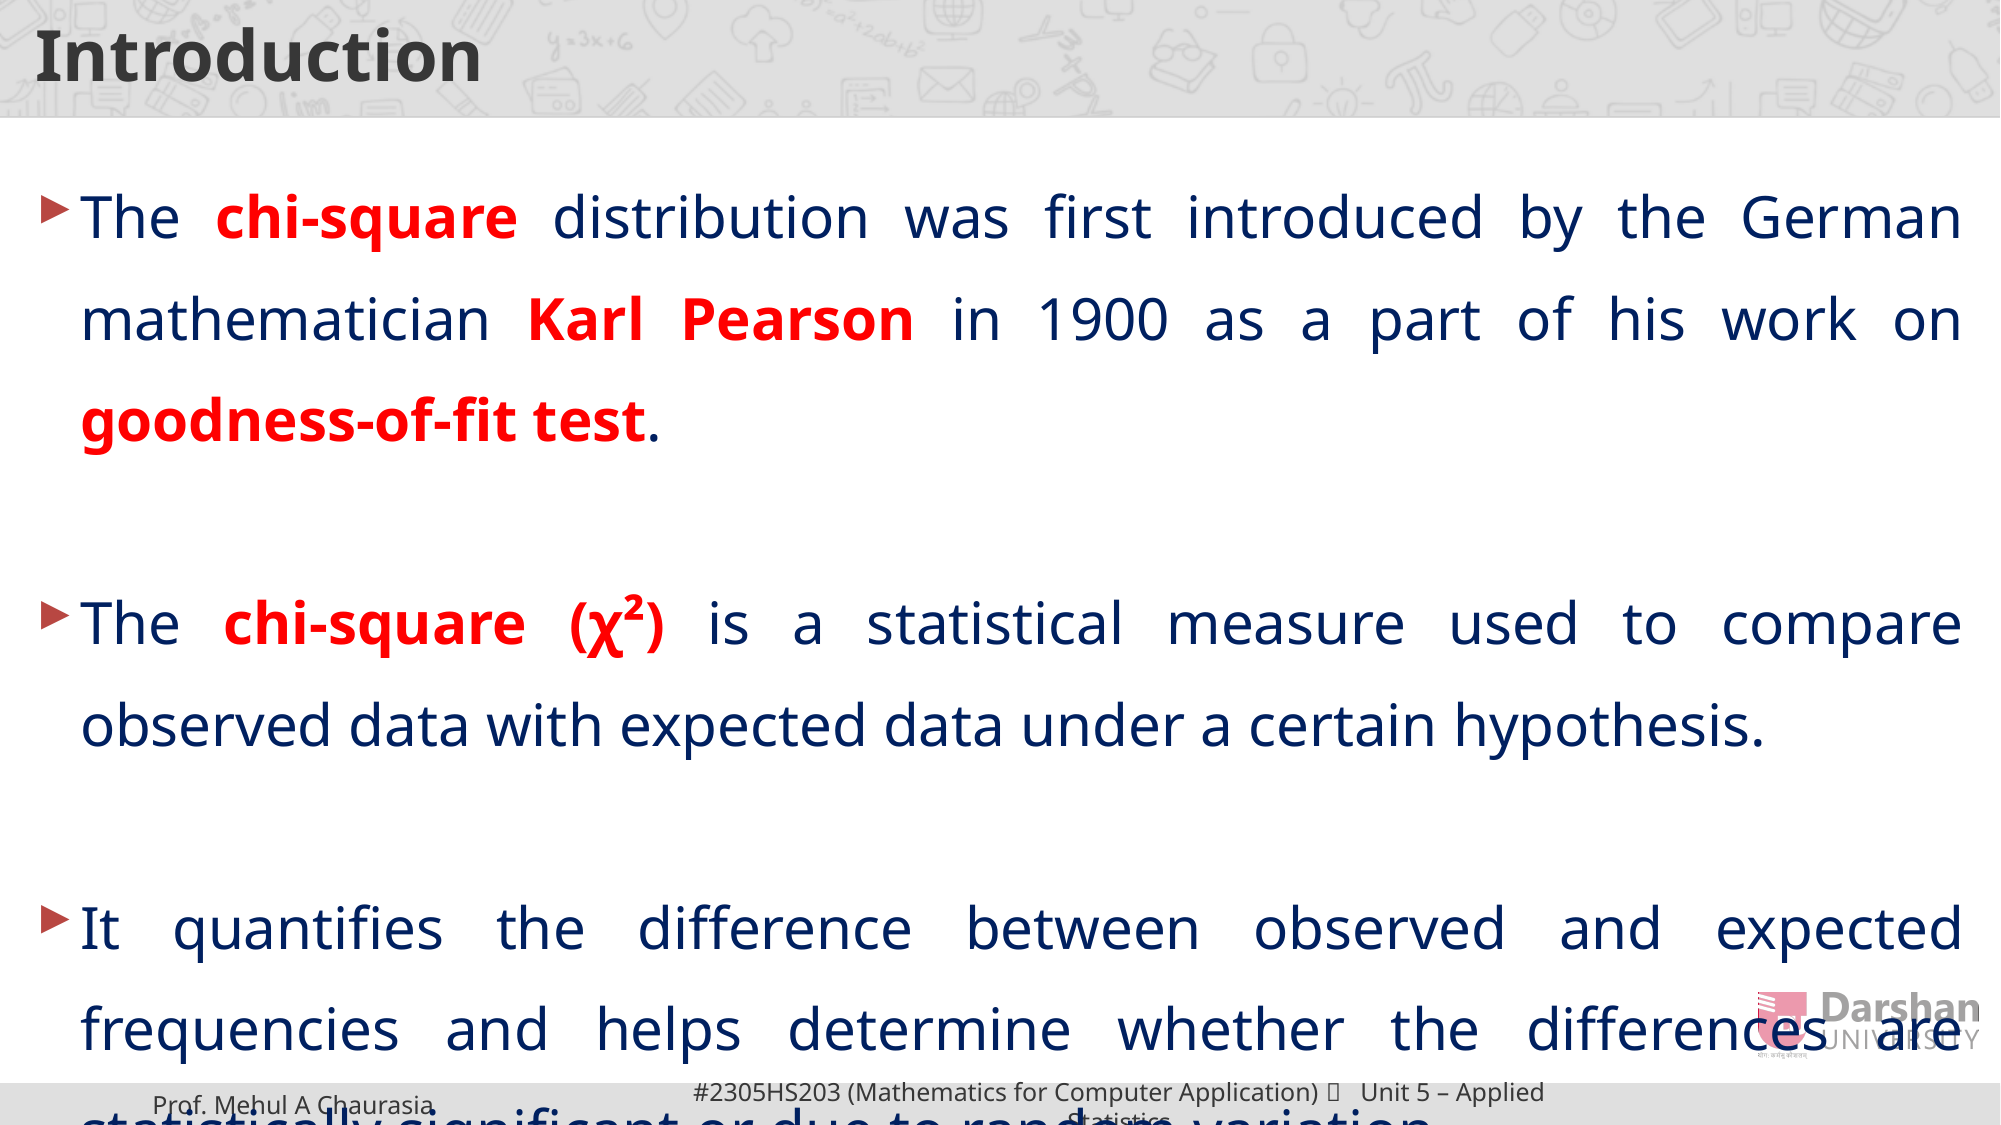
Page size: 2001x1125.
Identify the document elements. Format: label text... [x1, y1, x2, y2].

list The chi-square distribution was first introduced by the German mathematician Karl Pearson in 1900 as a part of his work on goodness-of-fit test. The chi-square (χ²) is a statistical measure used to compare observed data with expected data under a certain hypothesis. It quantifies the difference between observed and expected frequencies and helps determine whether the differences are statistically significant or due to random variation. [21, 141, 1979, 1059]
title Introduction [0, 0, 2000, 117]
